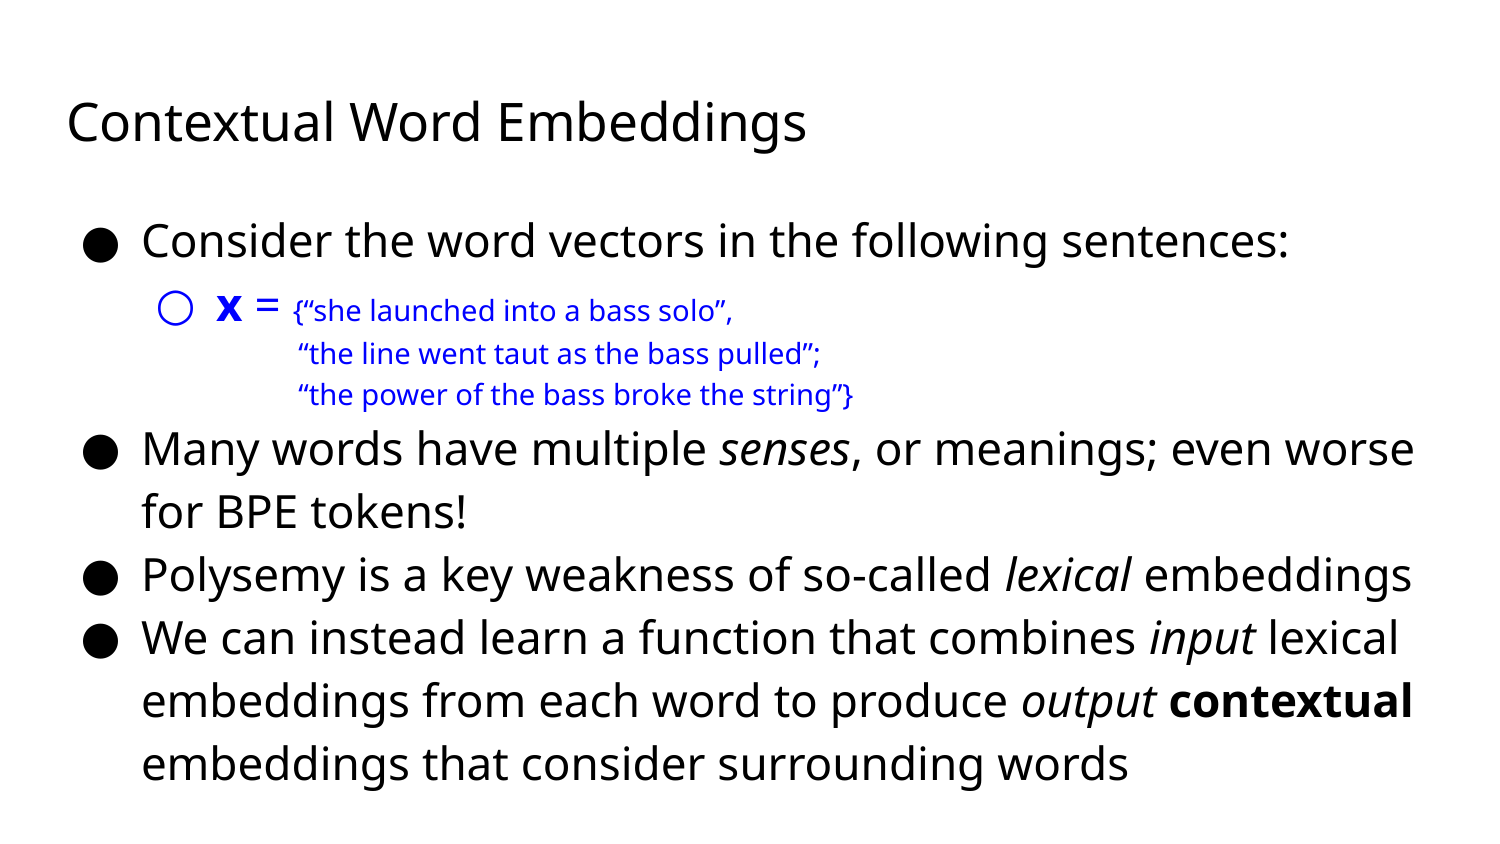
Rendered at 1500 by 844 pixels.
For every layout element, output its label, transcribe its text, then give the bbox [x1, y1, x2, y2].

title Contextual Word Embeddings [51, 72, 1449, 167]
list Consider the word vectors in the following sentences: x = {“she launched into a bass solo”, “the line went taut as the bass pulled”; “the power of the bass broke the string”} Many words have multiple senses, or meanings; even worse for BPE tokens! Polysemy is a key weakness of so-called lexical embeddings We can instead learn a function that combines input lexical embeddings from each word to produce output contextual embeddings that consider surrounding words [51, 189, 1449, 844]
